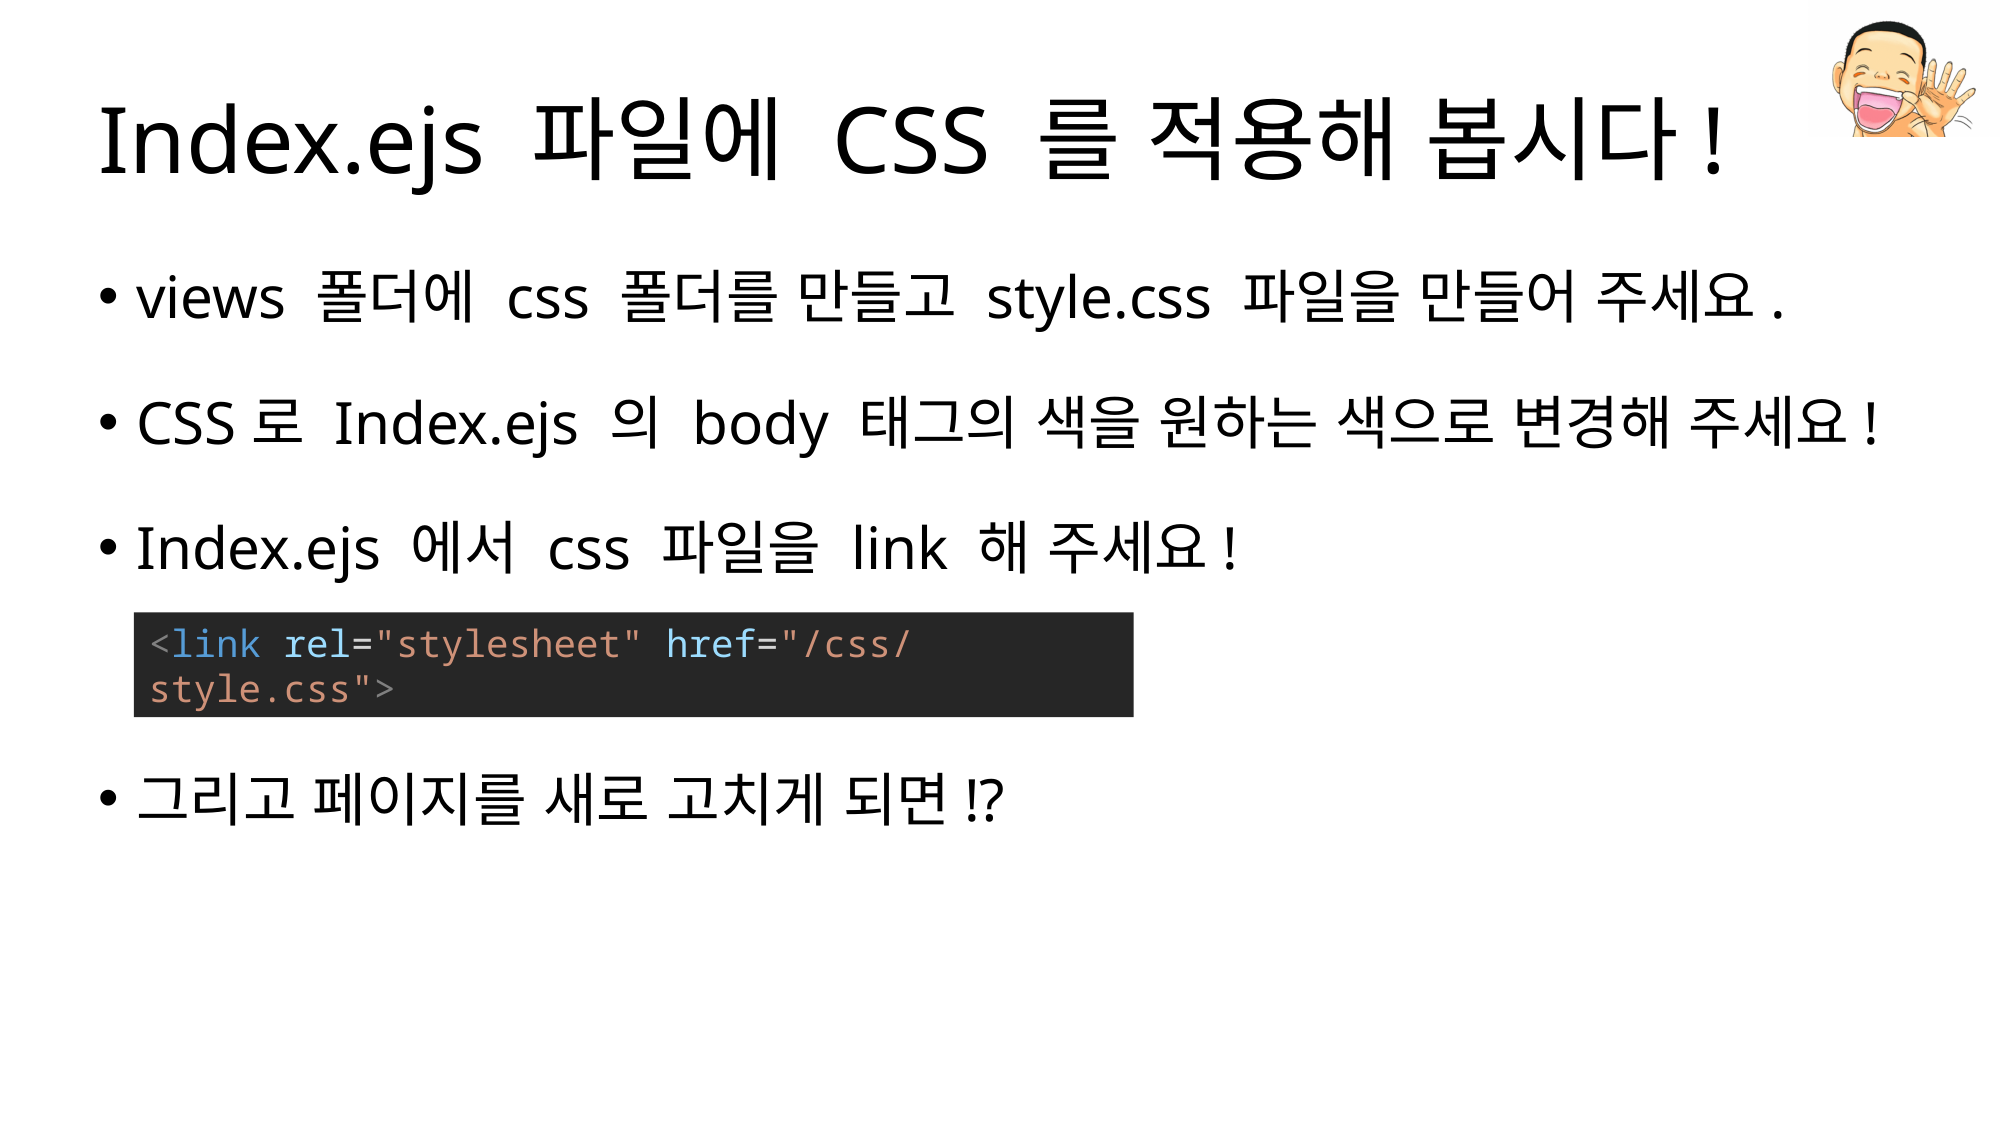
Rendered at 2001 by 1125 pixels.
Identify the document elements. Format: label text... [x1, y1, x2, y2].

title Index.ejs 파일에 CSS 를 적용해 봅시다! [83, 0, 1931, 217]
picture [1931, 0, 2000, 137]
list views 폴더에 css 폴더를 만들고 style.css 파일을 만들어 주세요. CSS로 Index.ejs 의 body 태그의 색을 원하는 색으로 변경해 주세요! Index.ejs 에서 css 파일을 link 해 주세요! 그리고 페이지를 새로 고치게 되면!? [83, 217, 1931, 1068]
text_box <link rel="stylesheet" href="/css/style.css"> [133, 612, 1134, 718]
